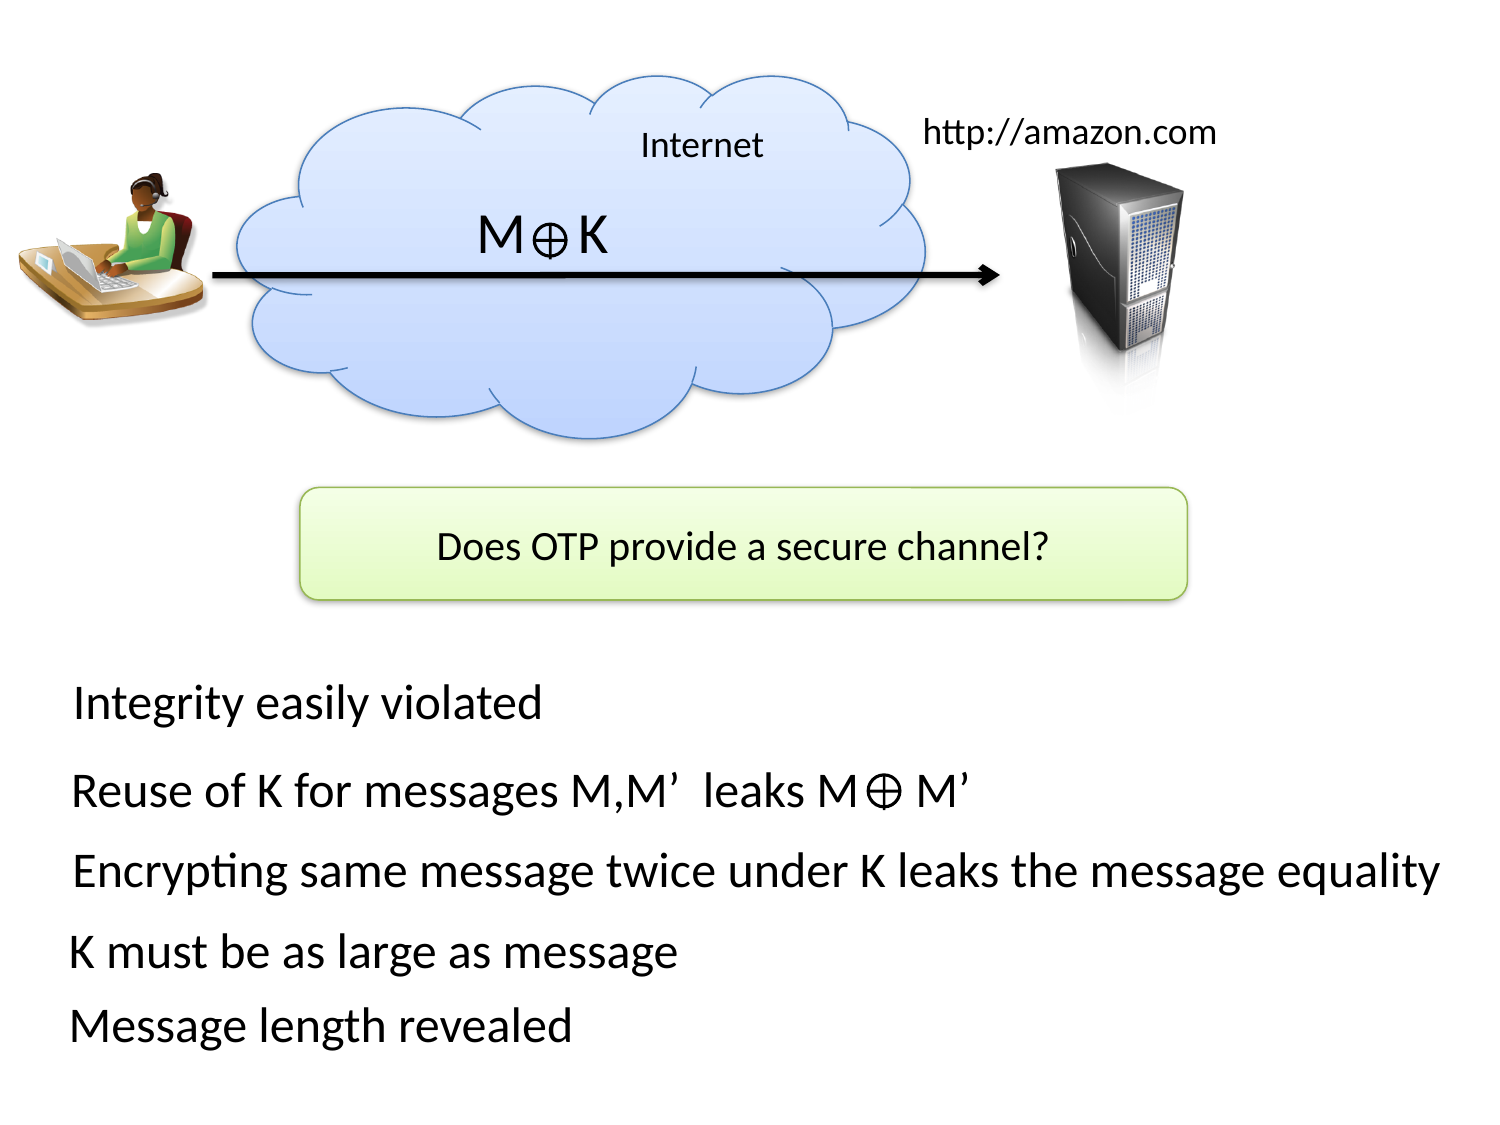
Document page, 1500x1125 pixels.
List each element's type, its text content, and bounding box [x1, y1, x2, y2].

text_box Reuse of K for messages M,M’ leaks M M’ [56, 749, 986, 825]
text_box Encrypting same message twice under K leaks the message equality [57, 830, 1457, 905]
text_box Internet [625, 112, 780, 173]
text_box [867, 774, 901, 811]
picture [1055, 162, 1184, 416]
text_box Integrity easily violated [58, 662, 559, 738]
text_box Does OTP provide a secure channel? [299, 486, 1189, 601]
picture [12, 149, 211, 346]
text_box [534, 223, 567, 260]
text_box M K [447, 187, 624, 273]
text_box [251, 287, 915, 440]
text_box http://amazon.com [907, 99, 1233, 160]
text_box [236, 75, 927, 271]
text_box K must be as large as message [54, 910, 694, 986]
text_box Message length revealed [53, 985, 589, 1060]
